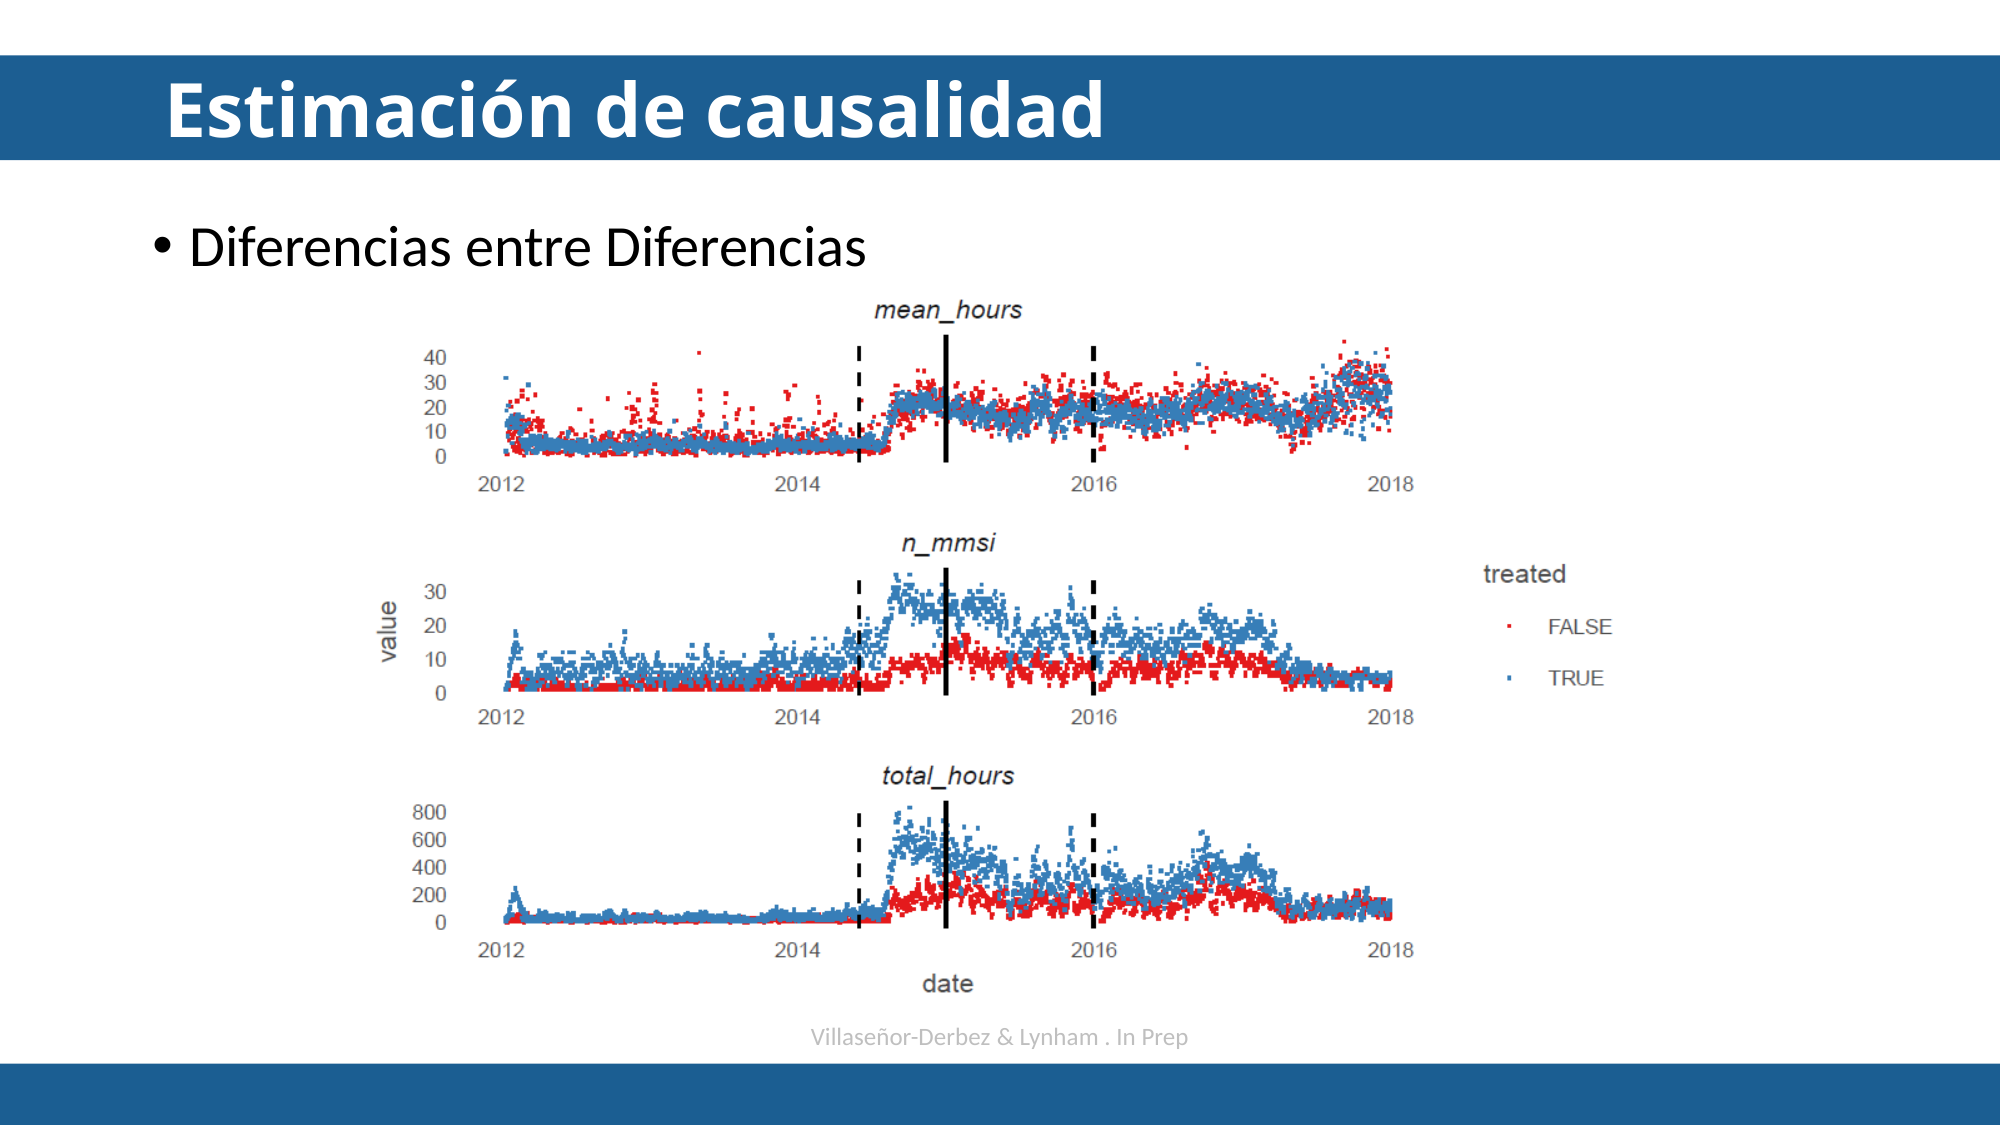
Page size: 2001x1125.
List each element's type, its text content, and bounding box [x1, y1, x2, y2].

text_box Estimación de causalidad [0, 55, 2000, 161]
text_box [0, 1063, 2000, 1125]
picture [356, 286, 1643, 994]
text_box Villaseñor-Derbez & Lynham . In Prep [0, 1013, 2000, 1058]
list Diferencias entre Diferencias [137, 208, 1863, 923]
